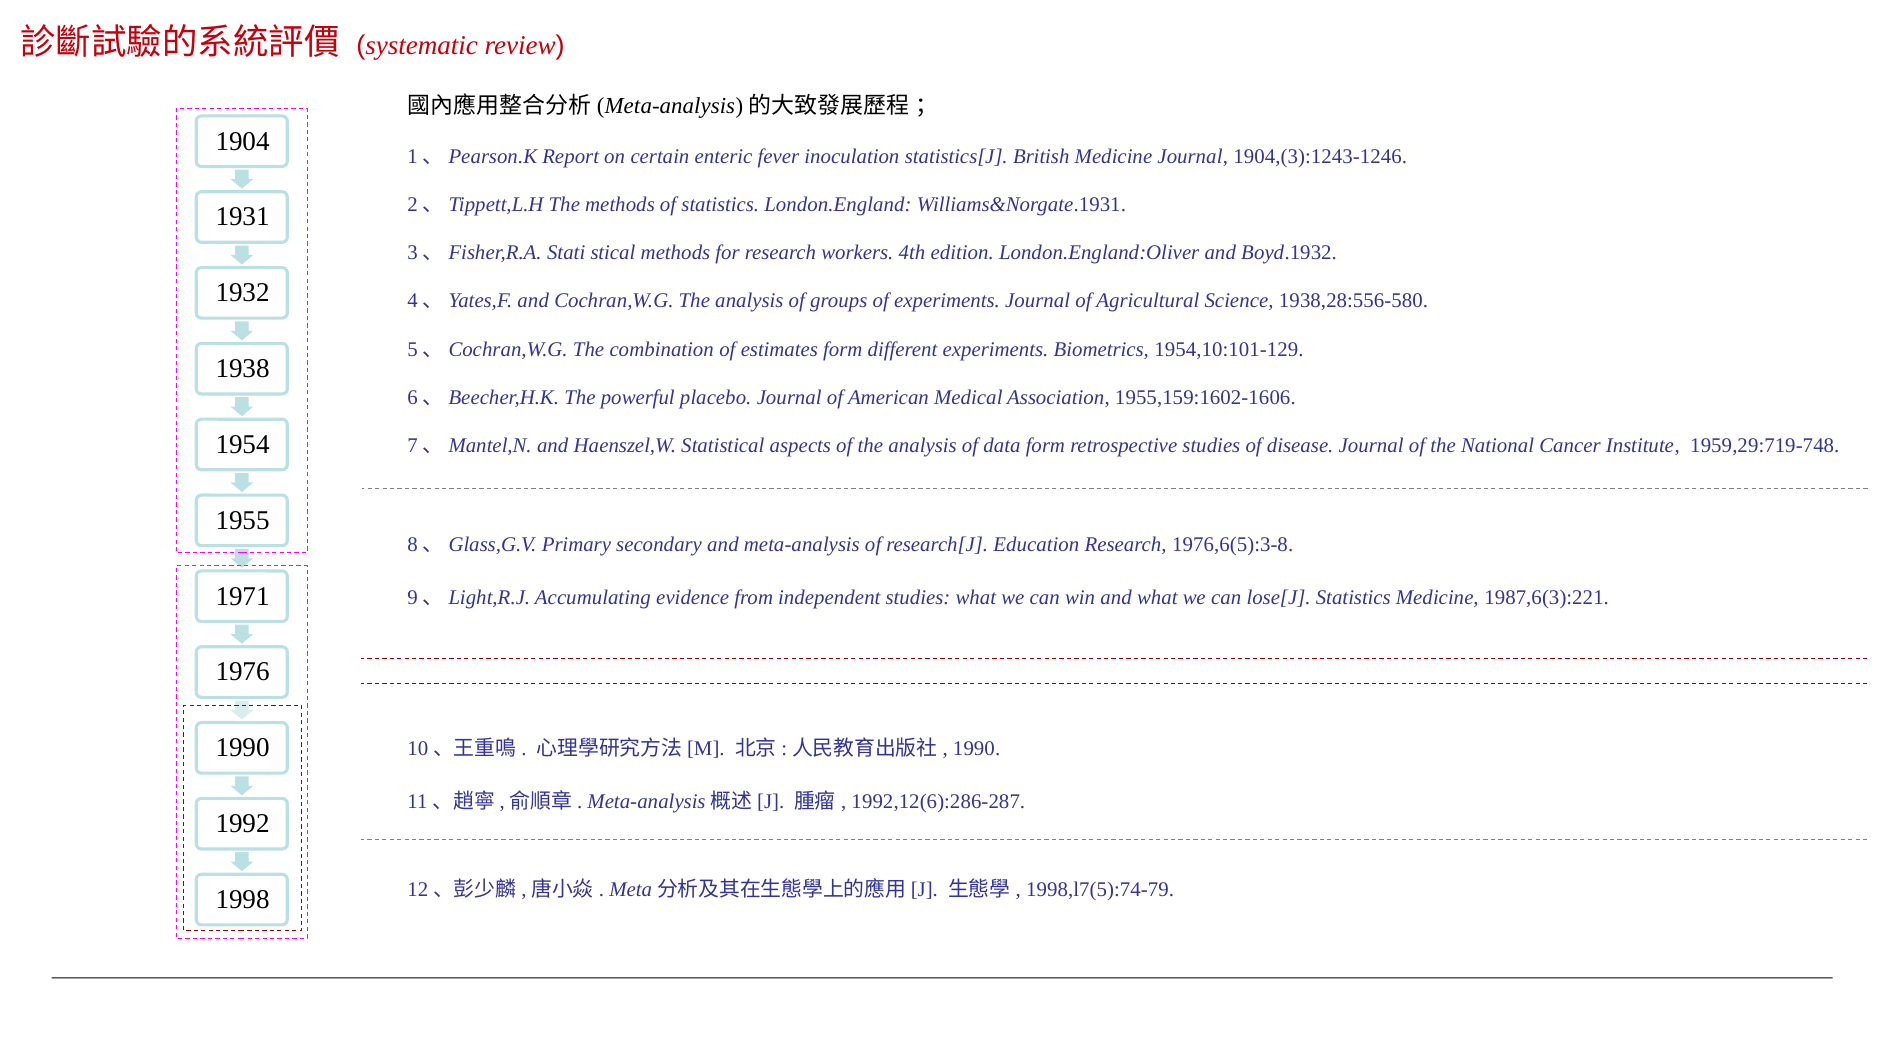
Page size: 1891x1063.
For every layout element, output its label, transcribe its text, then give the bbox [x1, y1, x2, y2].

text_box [86, 68, 1868, 939]
text_box 診斷試驗的系統評價 (systematic review) [5, 4, 1404, 76]
